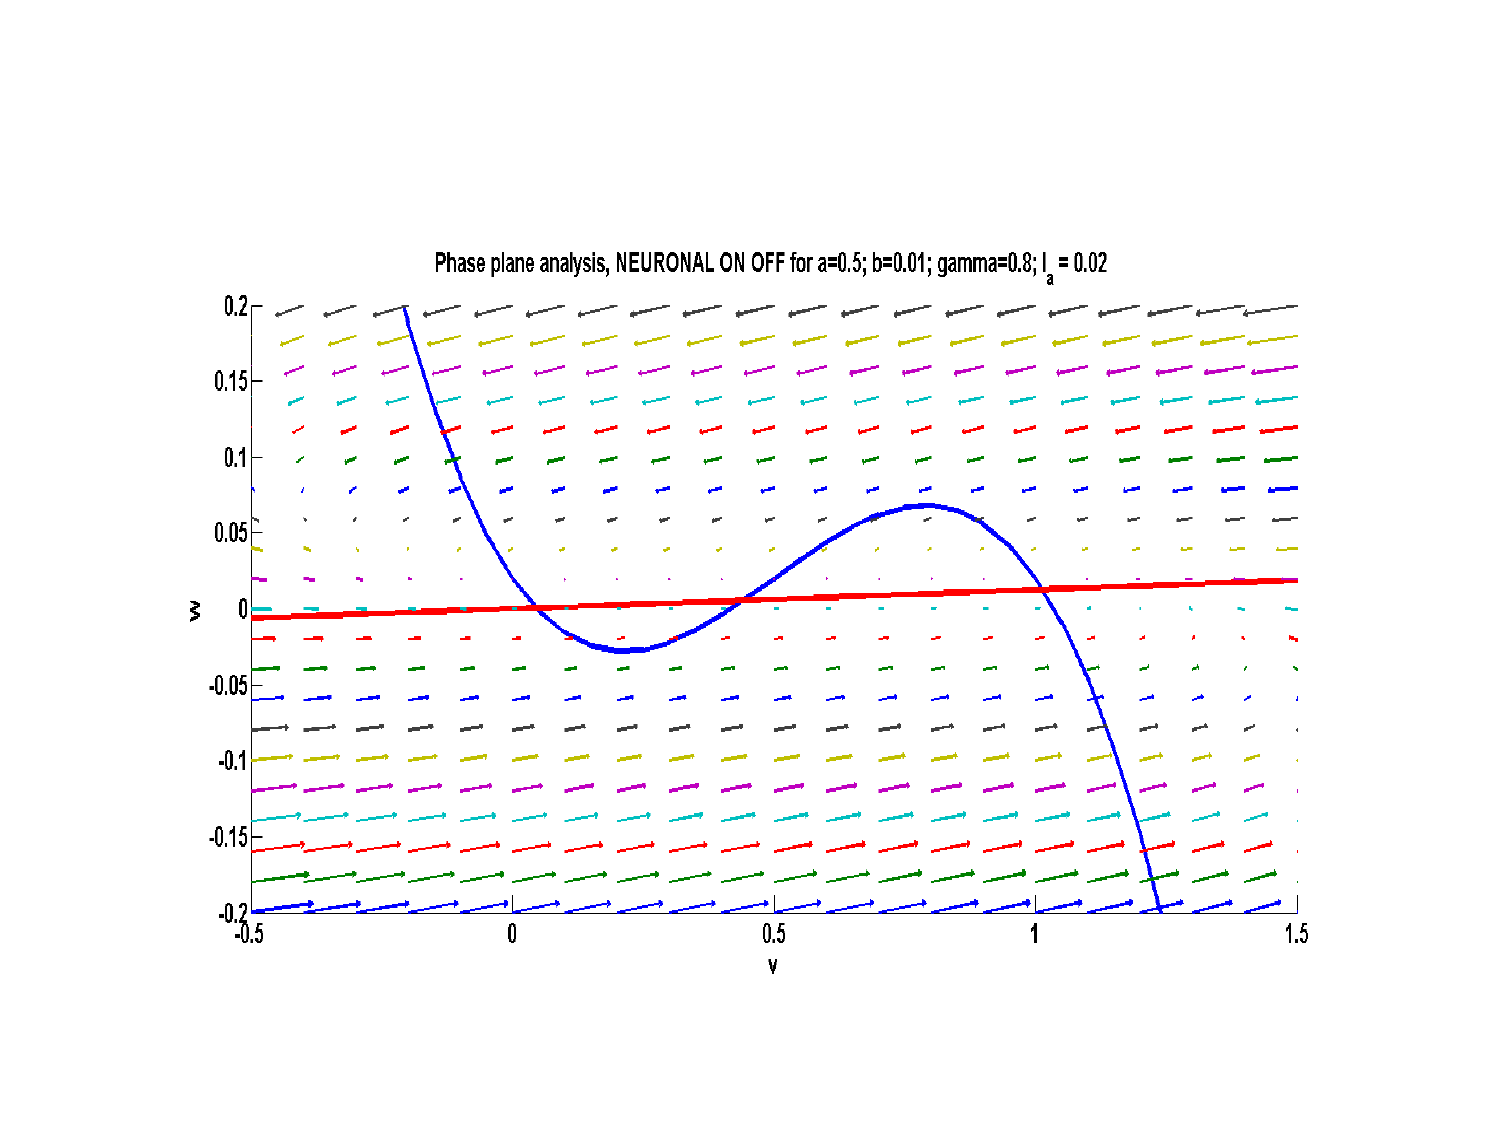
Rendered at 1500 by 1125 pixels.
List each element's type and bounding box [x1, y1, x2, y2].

list [74, 245, 1426, 997]
